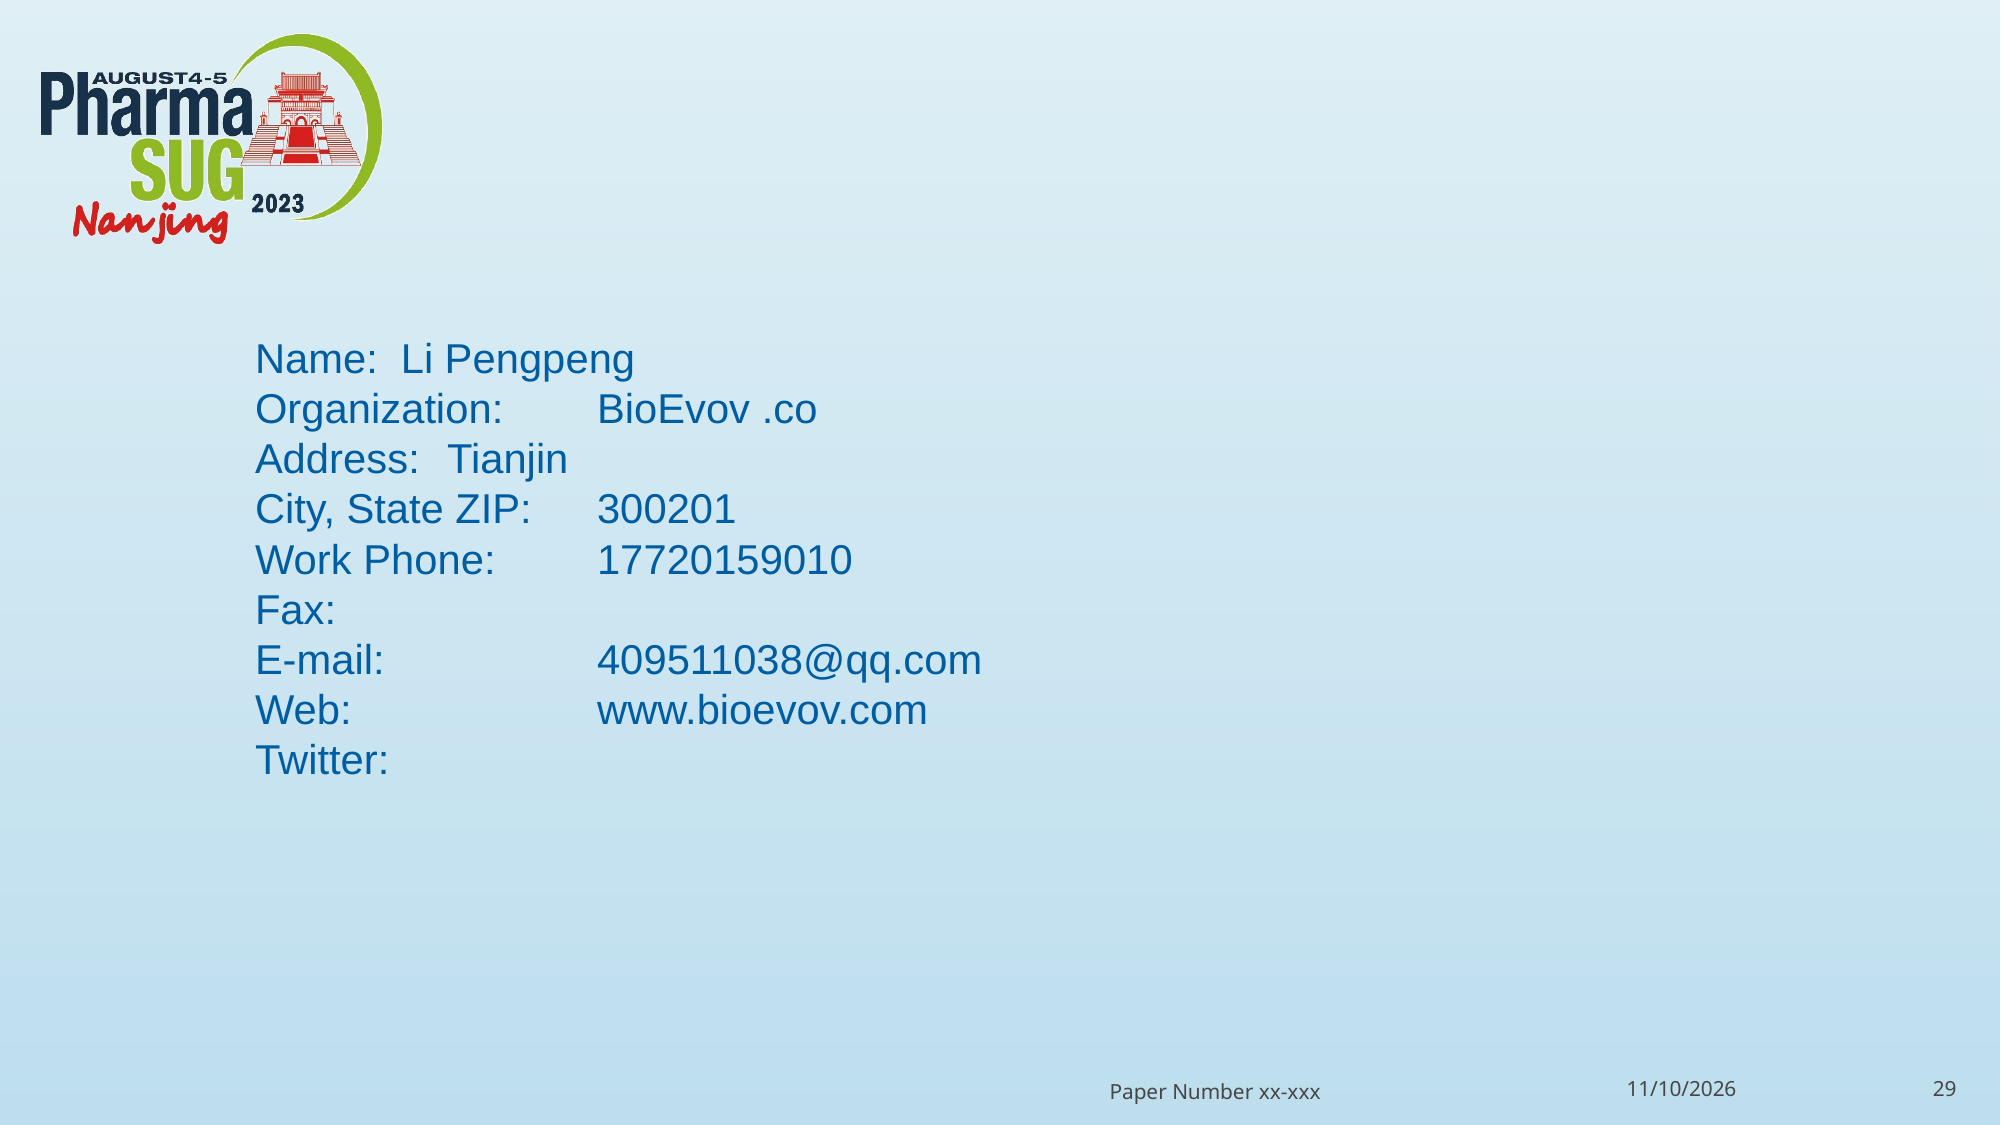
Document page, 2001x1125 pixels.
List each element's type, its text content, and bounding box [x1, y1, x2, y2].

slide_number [1473, 1051, 1891, 1112]
footer Paper Number xx-xxx [957, 1051, 1473, 1112]
slide_number 29 [1891, 1051, 1972, 1112]
picture [30, 18, 388, 269]
text_box Name: Li Pengpeng Organization: BioEvov .co Address: Tianjin City, State ZIP: 300201 Work Phone: 17720159010 Fax: E-mail: 409511038@qq.com Web: www.bioevov.com Twitter: [237, 324, 1800, 863]
